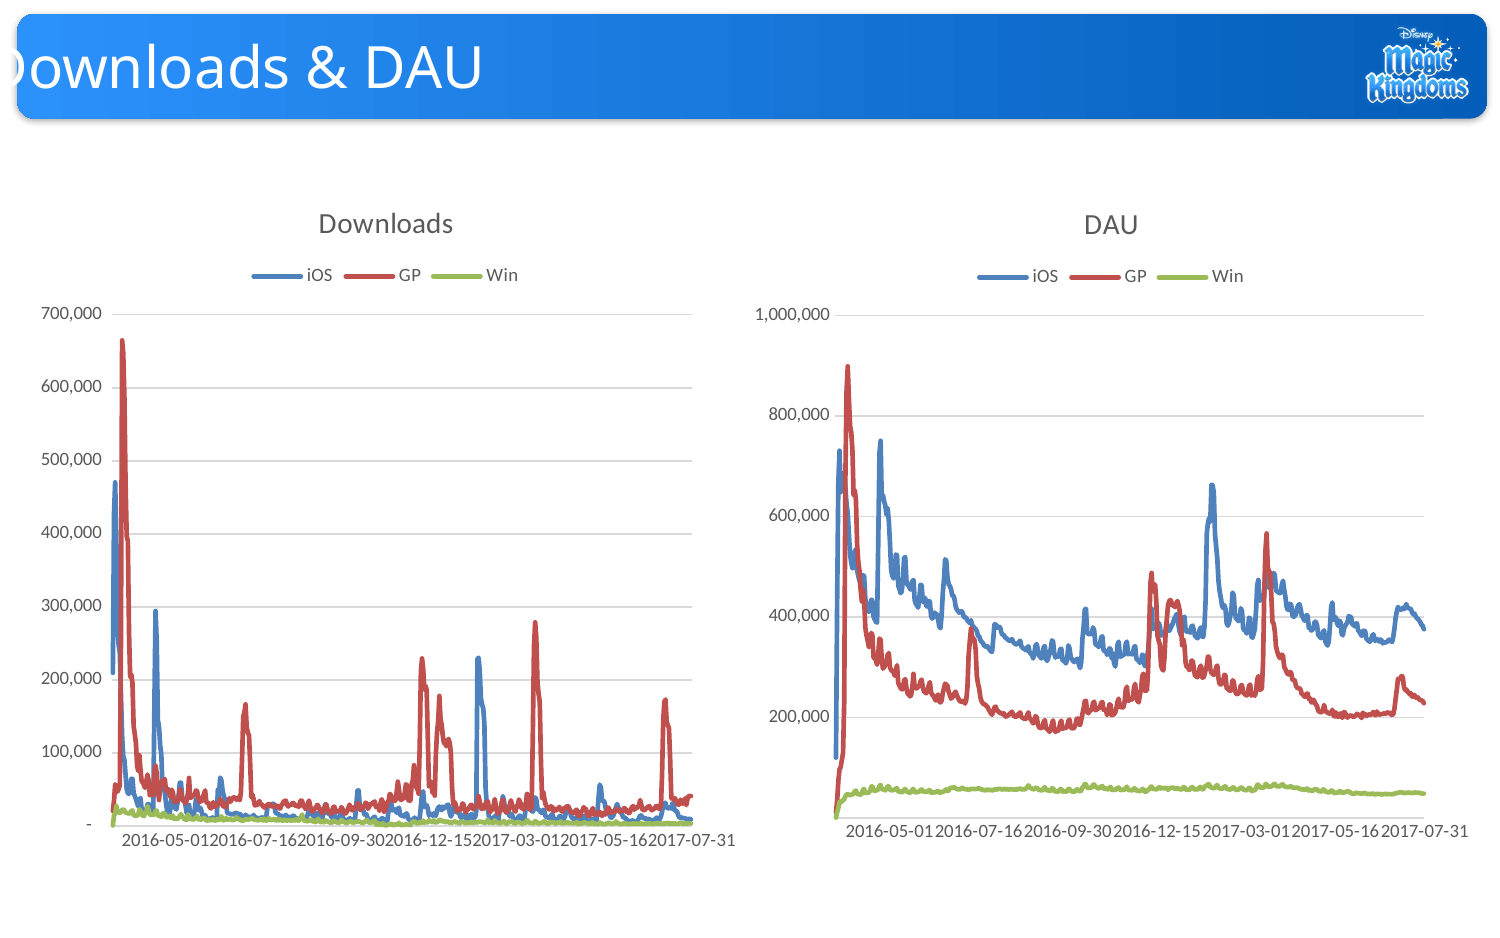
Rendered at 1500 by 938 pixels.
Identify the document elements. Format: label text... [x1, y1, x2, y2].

chart [21, 180, 1484, 865]
text_box [18, 12, 1348, 120]
picture [1347, 13, 1488, 119]
text_box Downloads & DAU [0, 23, 500, 109]
